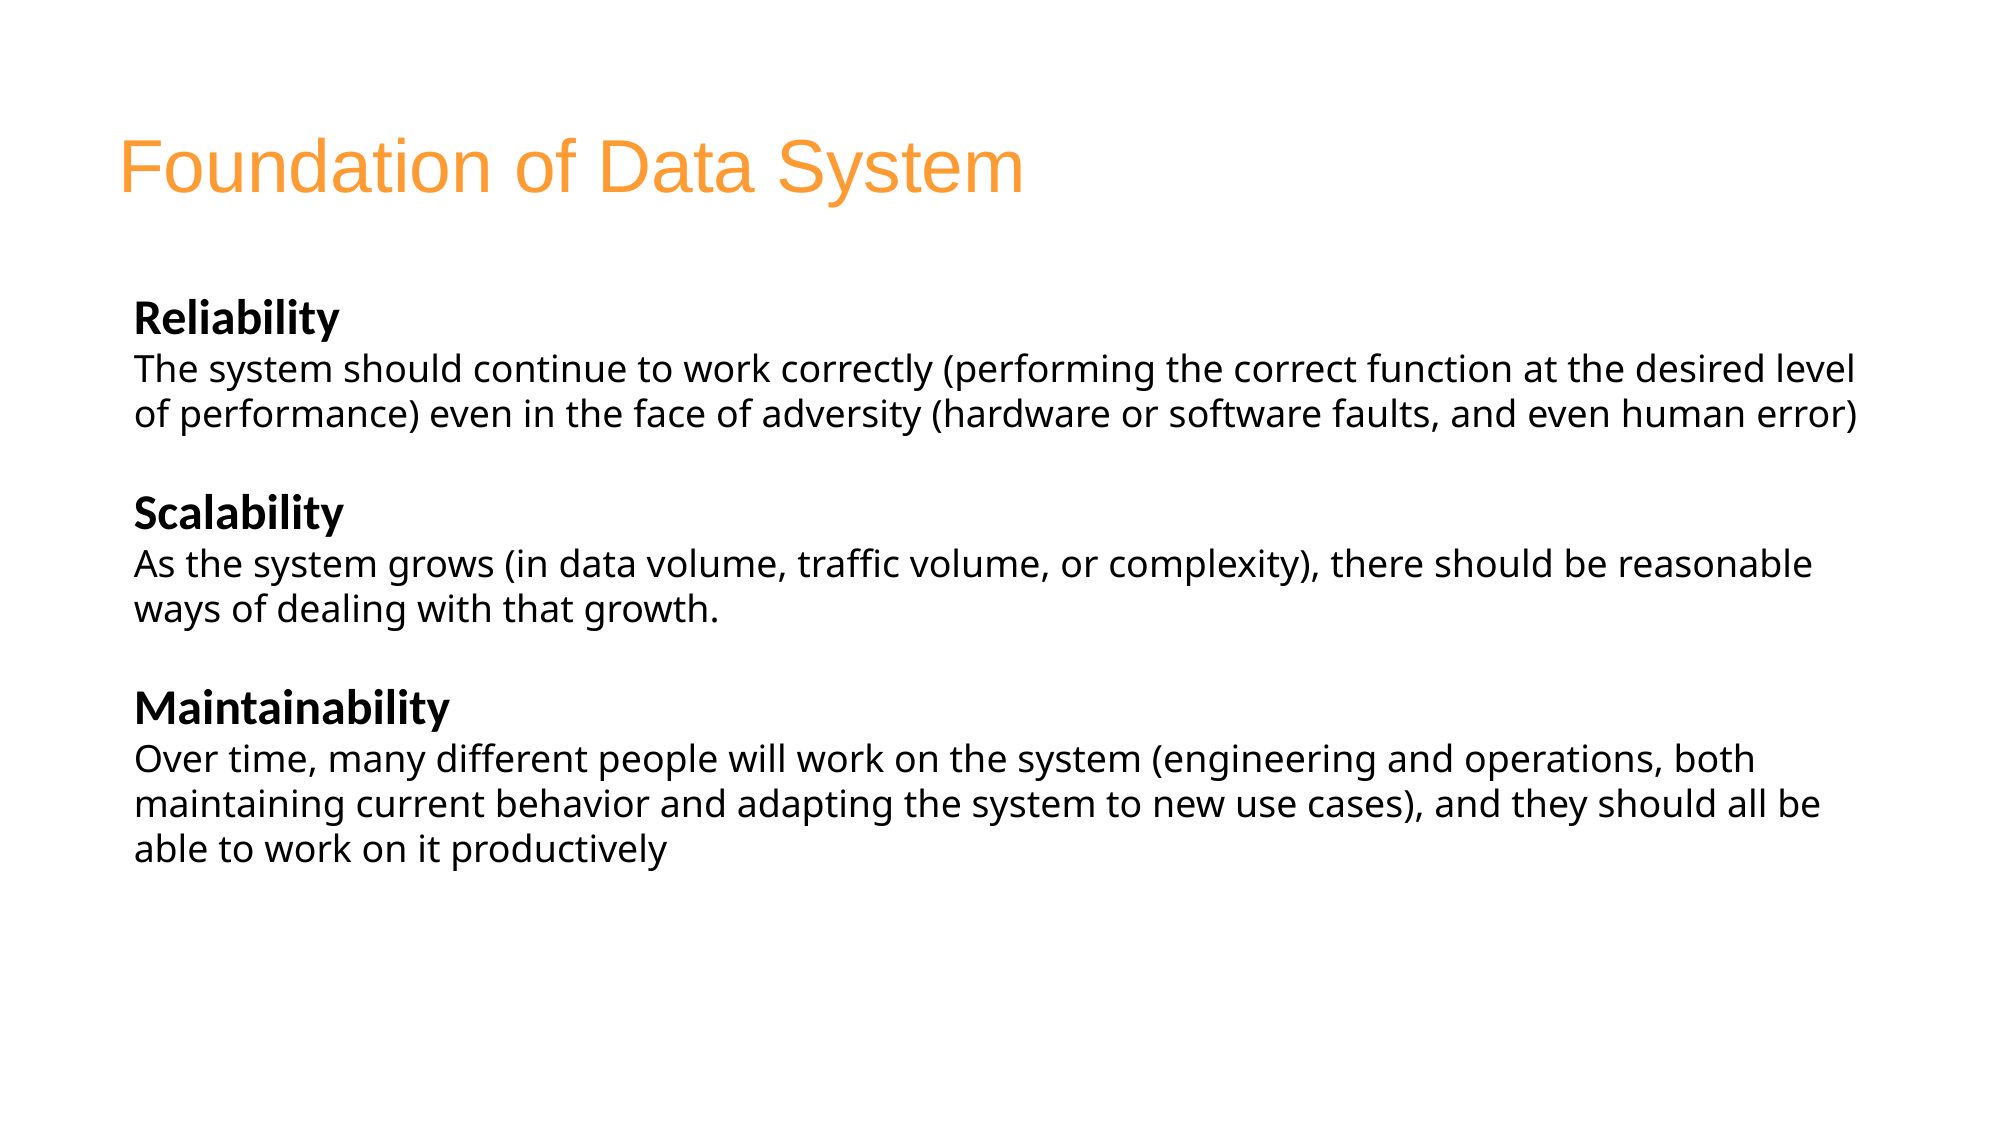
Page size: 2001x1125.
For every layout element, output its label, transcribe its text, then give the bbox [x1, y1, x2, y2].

title Foundation of Data System [103, 59, 1397, 278]
text_box Reliability The system should continue to work correctly (performing the correct function at the desired level of performance) even in the face of adversity (hardware or software faults, and even human error) Scalability As the system grows (in data volume, traffic volume, or complexity), there should be reasonable ways of dealing with that growth. Maintainability Over time, many different people will work on the system (engineering and operations, both maintaining current behavior and adapting the system to new use cases), and they should all be able to work on it productively [118, 277, 1896, 877]
